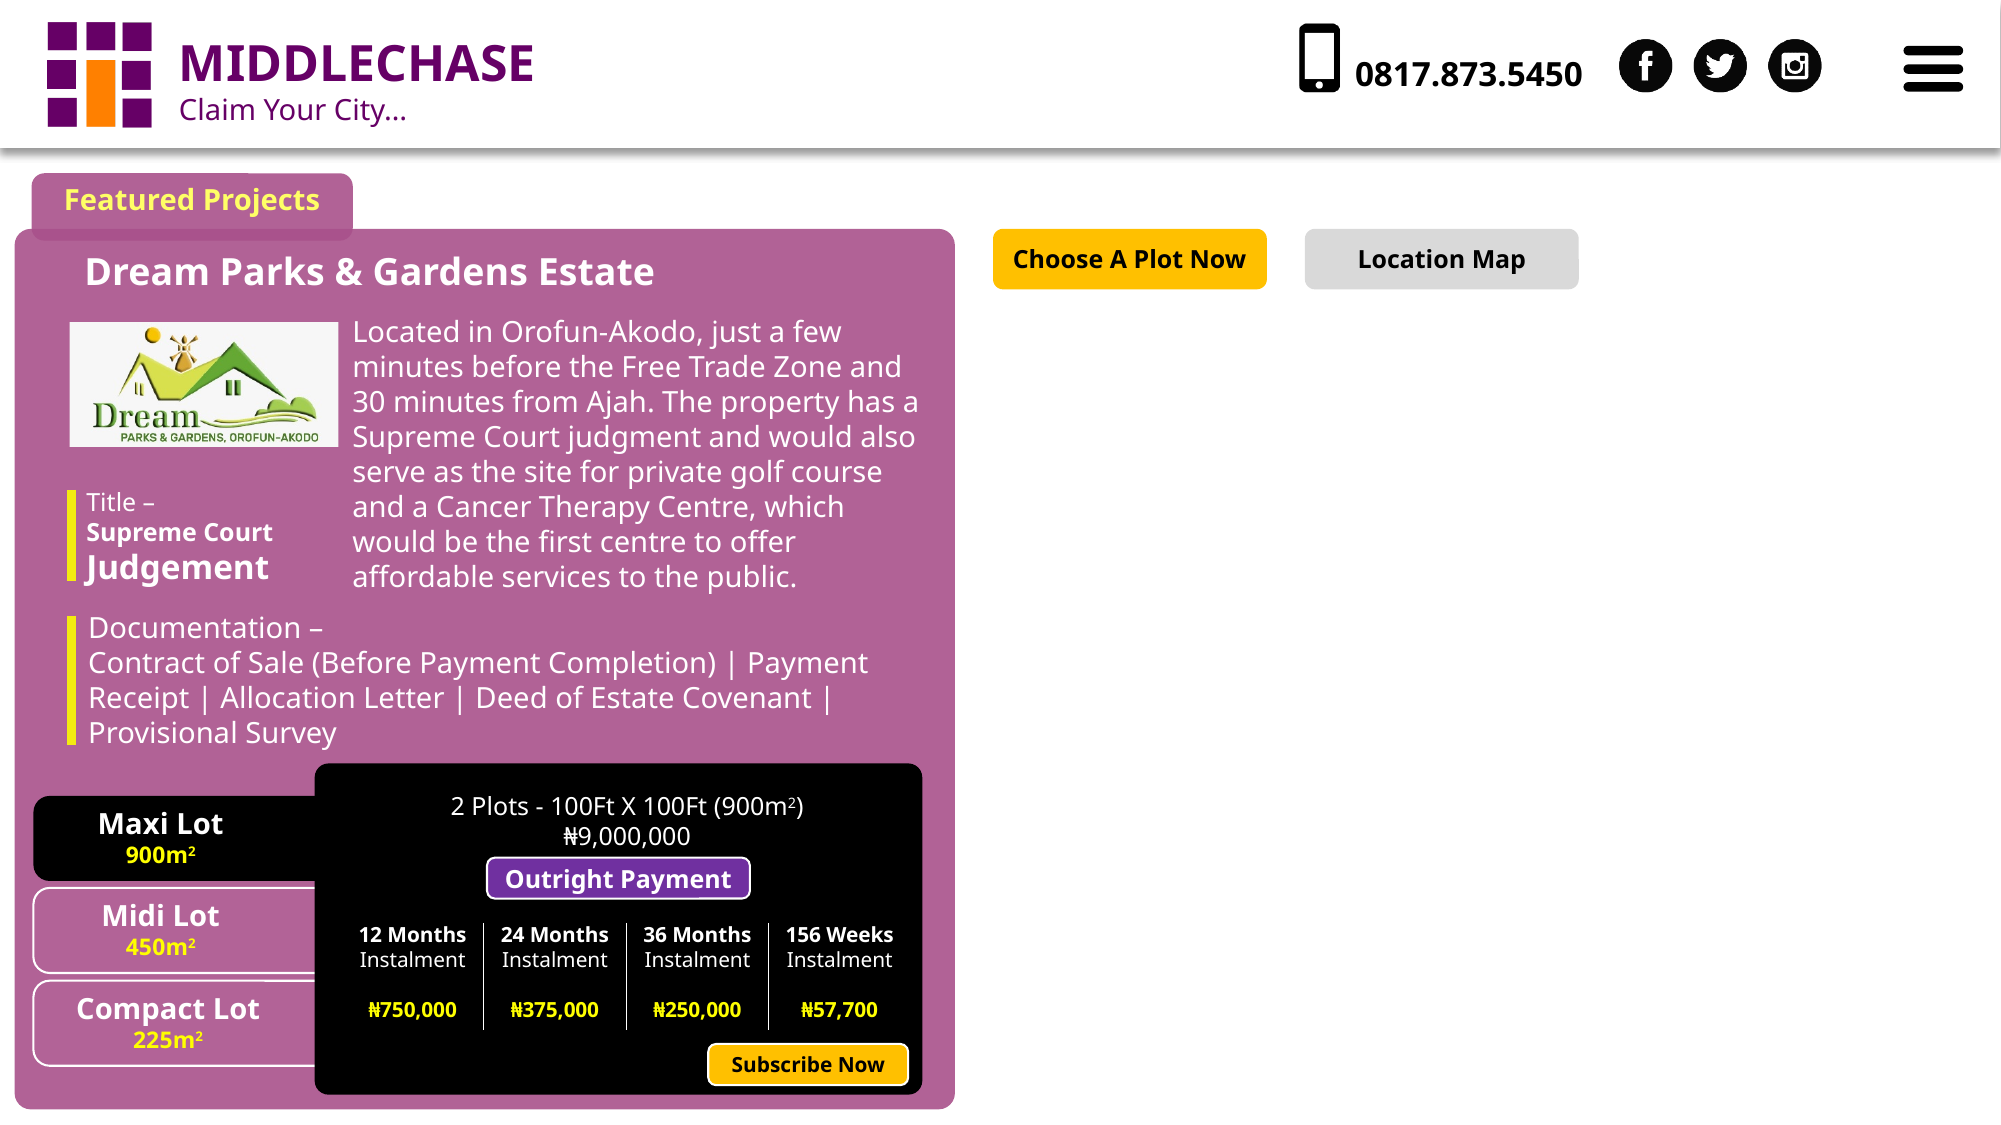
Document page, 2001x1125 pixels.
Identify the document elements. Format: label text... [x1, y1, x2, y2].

text_box [30, 181, 354, 242]
text_box Dream Parks & Gardens Estate [69, 240, 917, 301]
text_box 24 Months Instalment ₦375,000 [483, 914, 626, 1029]
text_box [32, 886, 313, 975]
text_box 156 Weeks Instalment ₦57,700 [768, 914, 911, 1029]
text_box Maxi Lot 900m2 [44, 798, 277, 876]
picture [42, 17, 157, 135]
text_box 12 Months Instalment ₦750,000 [341, 914, 483, 1029]
text_box Documentation – Contract of Sale (Before Payment Completion) | Payment Receipt | Allocation Letter | Deed of Estate Covenant | Provisional Survey [73, 602, 940, 758]
text_box Compact Lot 225m2 [44, 983, 292, 1061]
text_box Featured Projects [31, 173, 353, 224]
text_box Title – Supreme Court Judgement [71, 478, 296, 594]
text_box Choose A Plot Now [991, 227, 1268, 291]
text_box Location Map [1303, 227, 1580, 291]
picture [1297, 23, 1341, 93]
text_box 2 Plots - 100Ft X 100Ft (900m2) ₦9,000,000 [367, 783, 887, 858]
text_box [32, 979, 313, 1067]
picture [69, 322, 339, 448]
picture [1615, 36, 1822, 95]
text_box [13, 227, 956, 1111]
text_box [313, 762, 924, 1096]
text_box 36 Months Instalment ₦250,000 [626, 914, 768, 1029]
text_box [32, 794, 339, 883]
text_box Outright Payment [485, 856, 751, 900]
text_box Midi Lot 450m2 [44, 890, 277, 968]
text_box Subscribe Now [707, 1042, 910, 1087]
text_box Located in Orofun-Akodo, just a few minutes before the Free Trade Zone and 30 minutes from Ajah. The property has a Supreme Court judgment and would also serve as the site for private golf course and a Cancer Therapy Centre, which would be the first centre to offer affordable services to the public. [337, 305, 940, 601]
